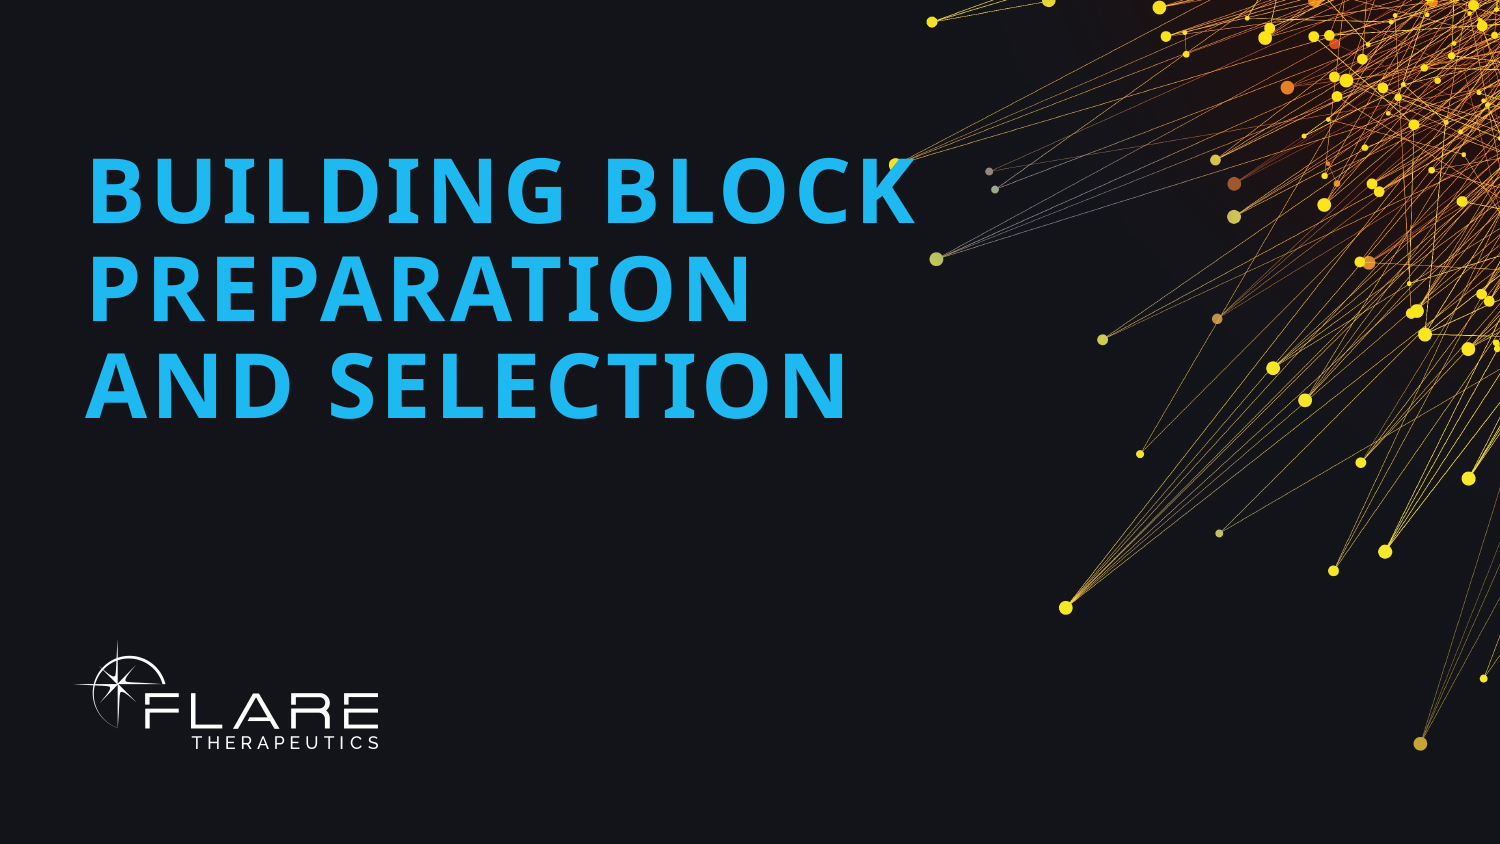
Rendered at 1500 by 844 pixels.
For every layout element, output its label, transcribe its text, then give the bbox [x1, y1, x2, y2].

title Building block preparation and selection [79, 134, 935, 444]
picture [0, 0, 1500, 844]
